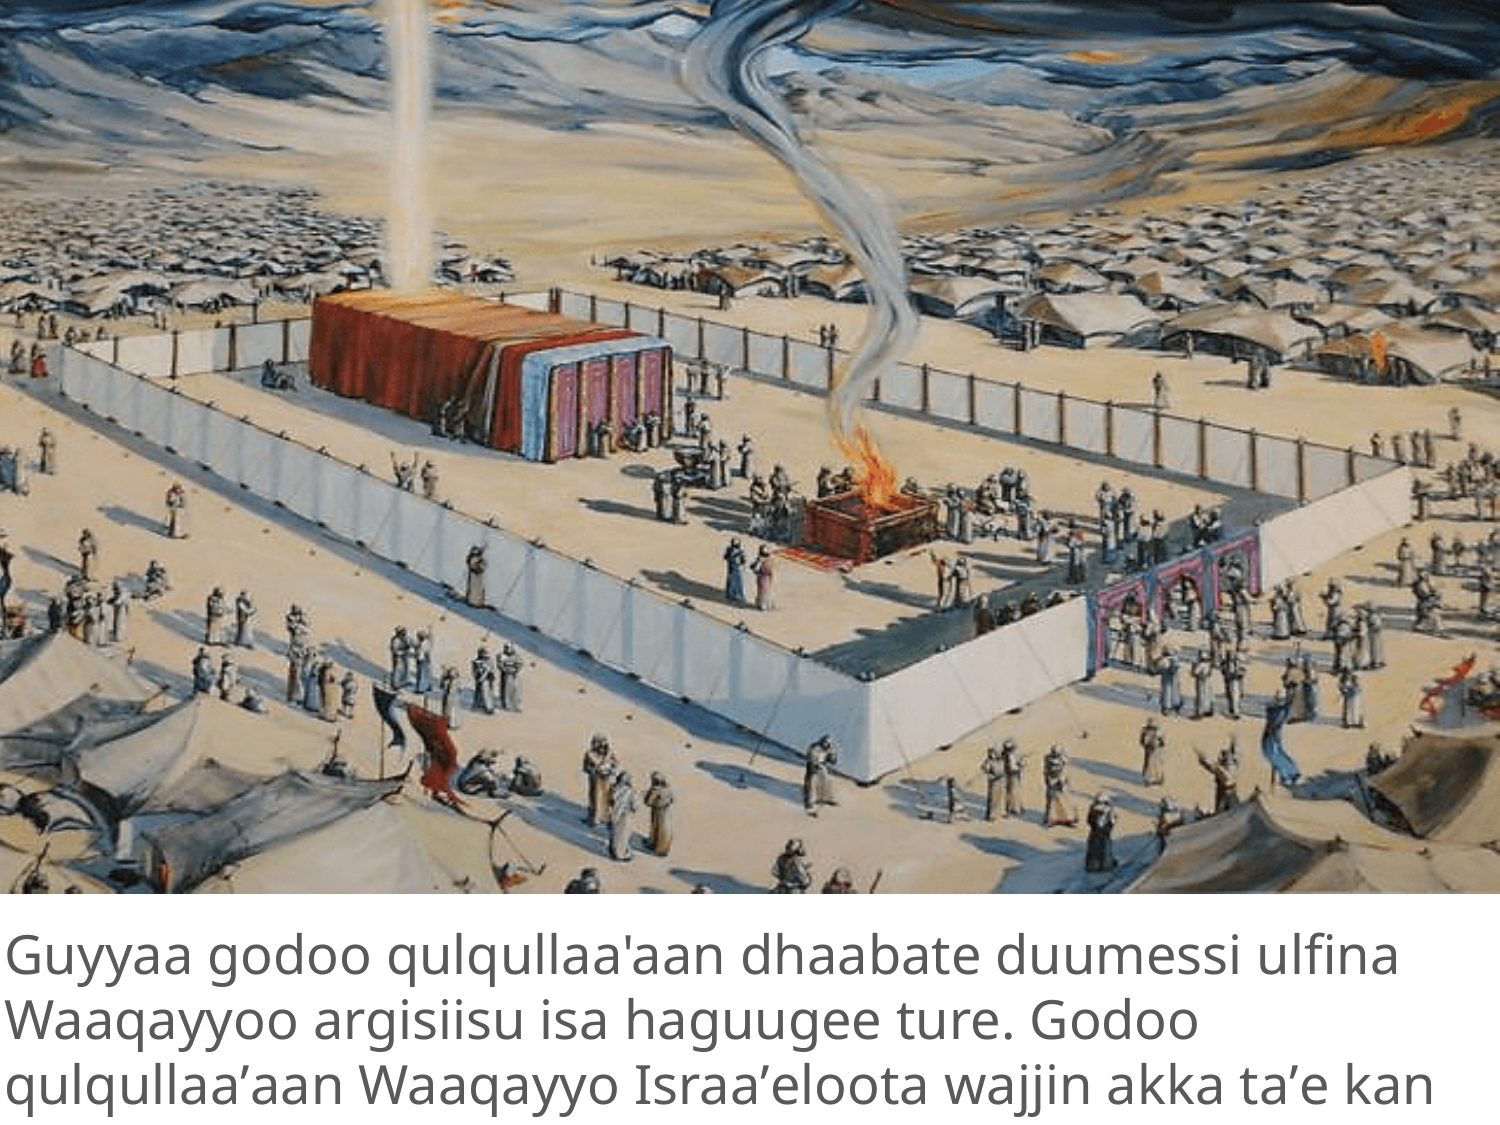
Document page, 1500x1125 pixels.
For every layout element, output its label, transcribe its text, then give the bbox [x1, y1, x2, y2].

picture [0, 0, 1500, 894]
text_box Guyyaa godoo qulqullaa'aan dhaabate duumessi ulfina Waaqayyoo argisiisu isa haguugee ture. Godoo qulqullaaʼaan Waaqayyo Israaʼeloota wajjin akka taʼe kan argisiisu ture. [0, 912, 1500, 1125]
